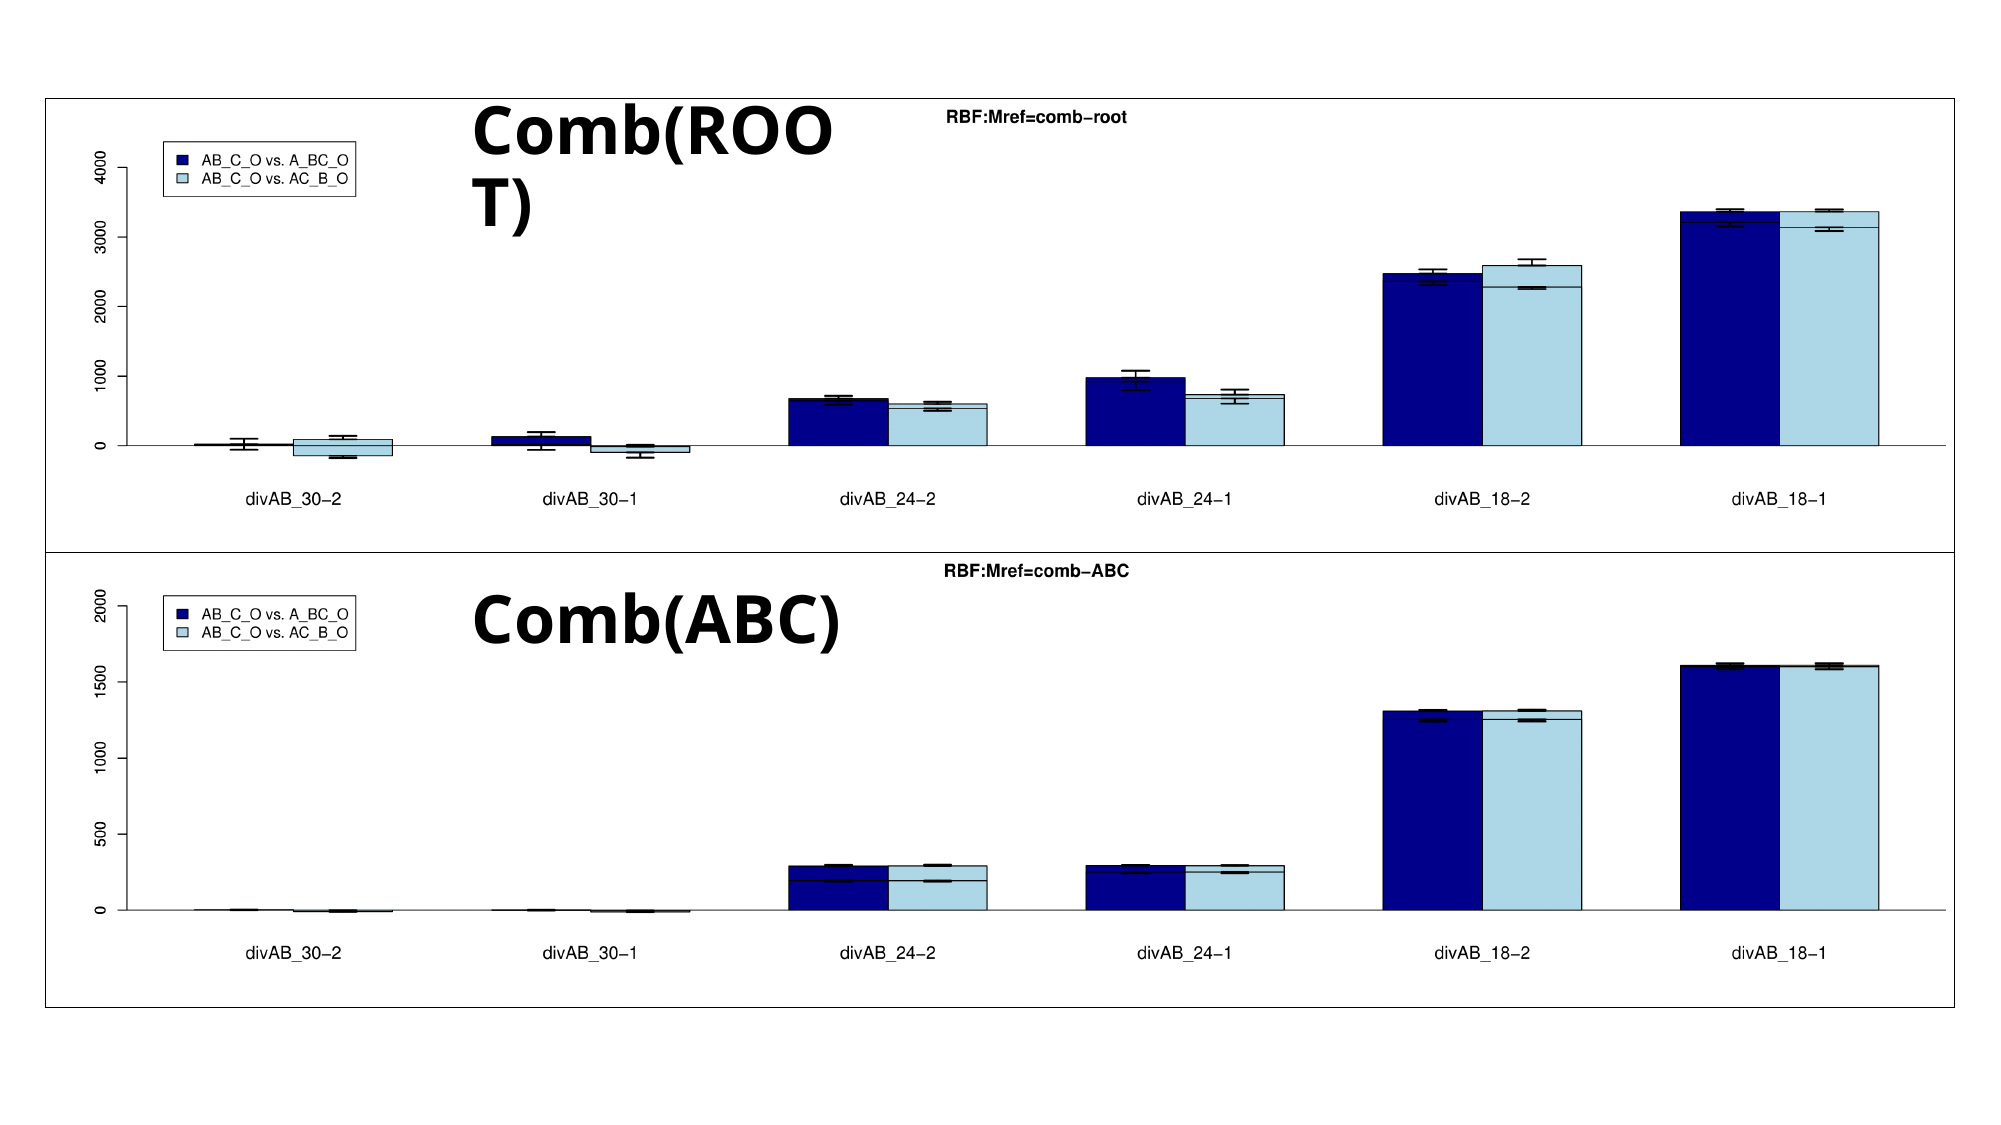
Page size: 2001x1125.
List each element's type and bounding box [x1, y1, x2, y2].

text_box [45, 71, 1955, 524]
text_box [45, 524, 1955, 1008]
